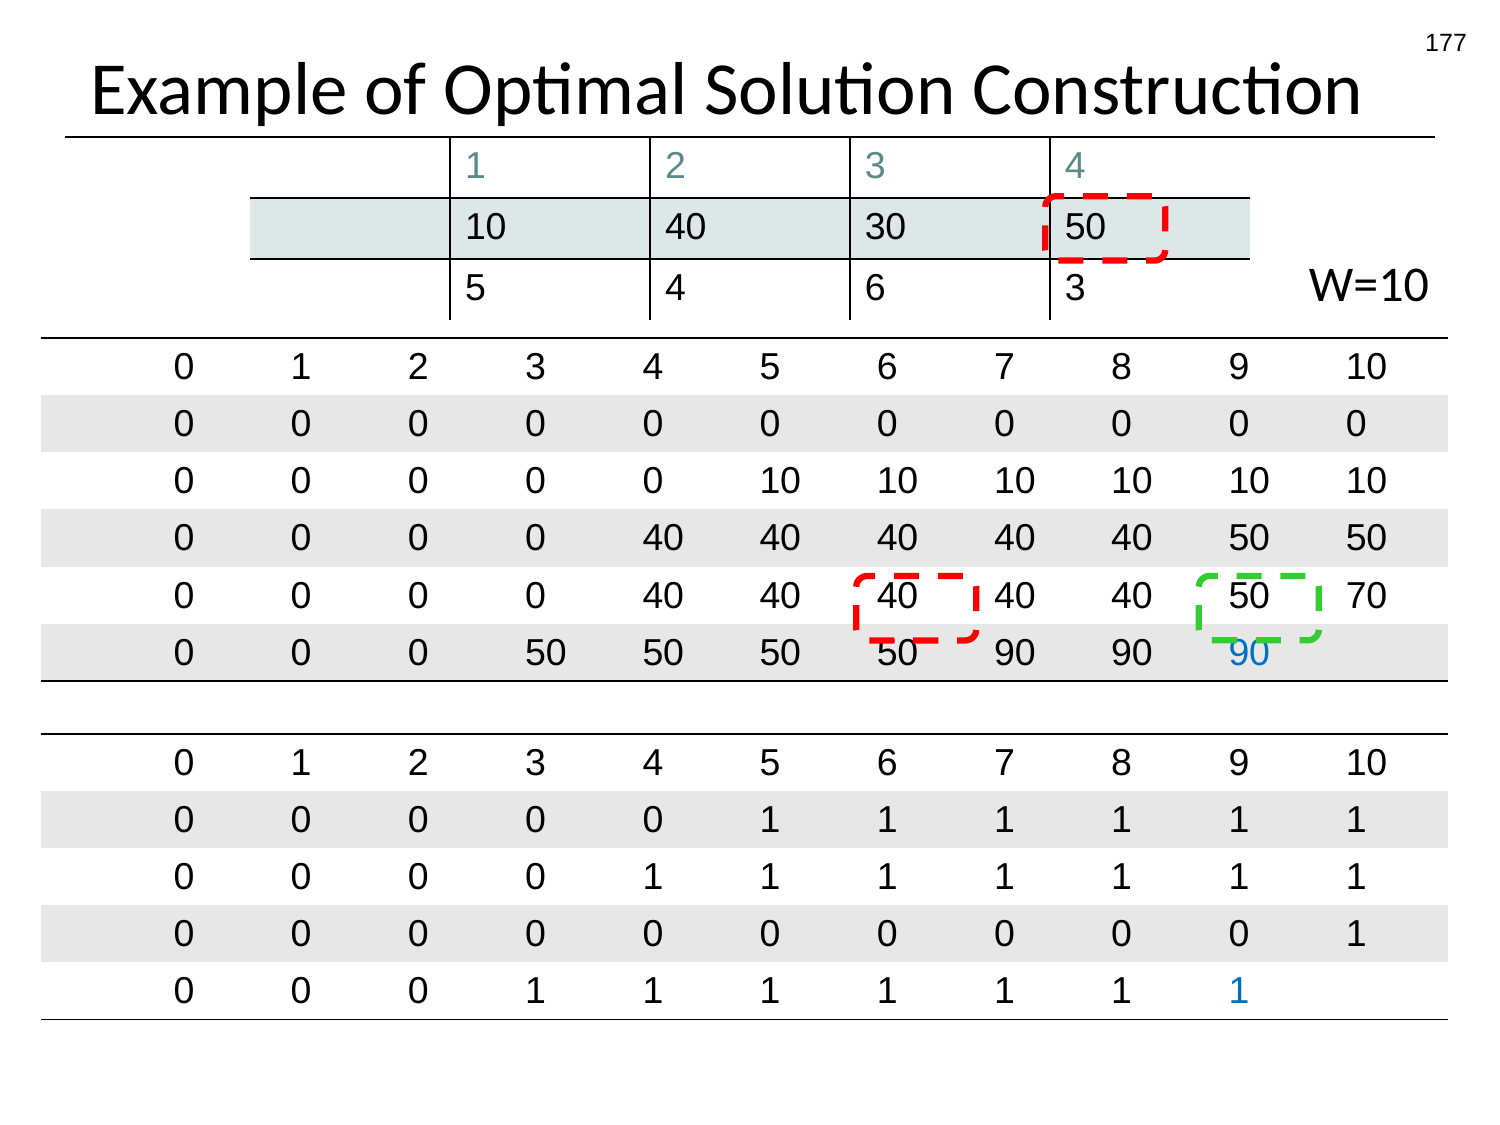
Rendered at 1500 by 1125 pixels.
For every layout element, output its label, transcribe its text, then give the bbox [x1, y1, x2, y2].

text_box [856, 576, 977, 641]
slide_number 177 [1131, 18, 1483, 62]
text_box W=10 [1294, 243, 1444, 319]
title Example of Optimal Solution Construction [75, 20, 1425, 138]
text_box [1198, 575, 1319, 641]
text_box [1045, 196, 1166, 261]
